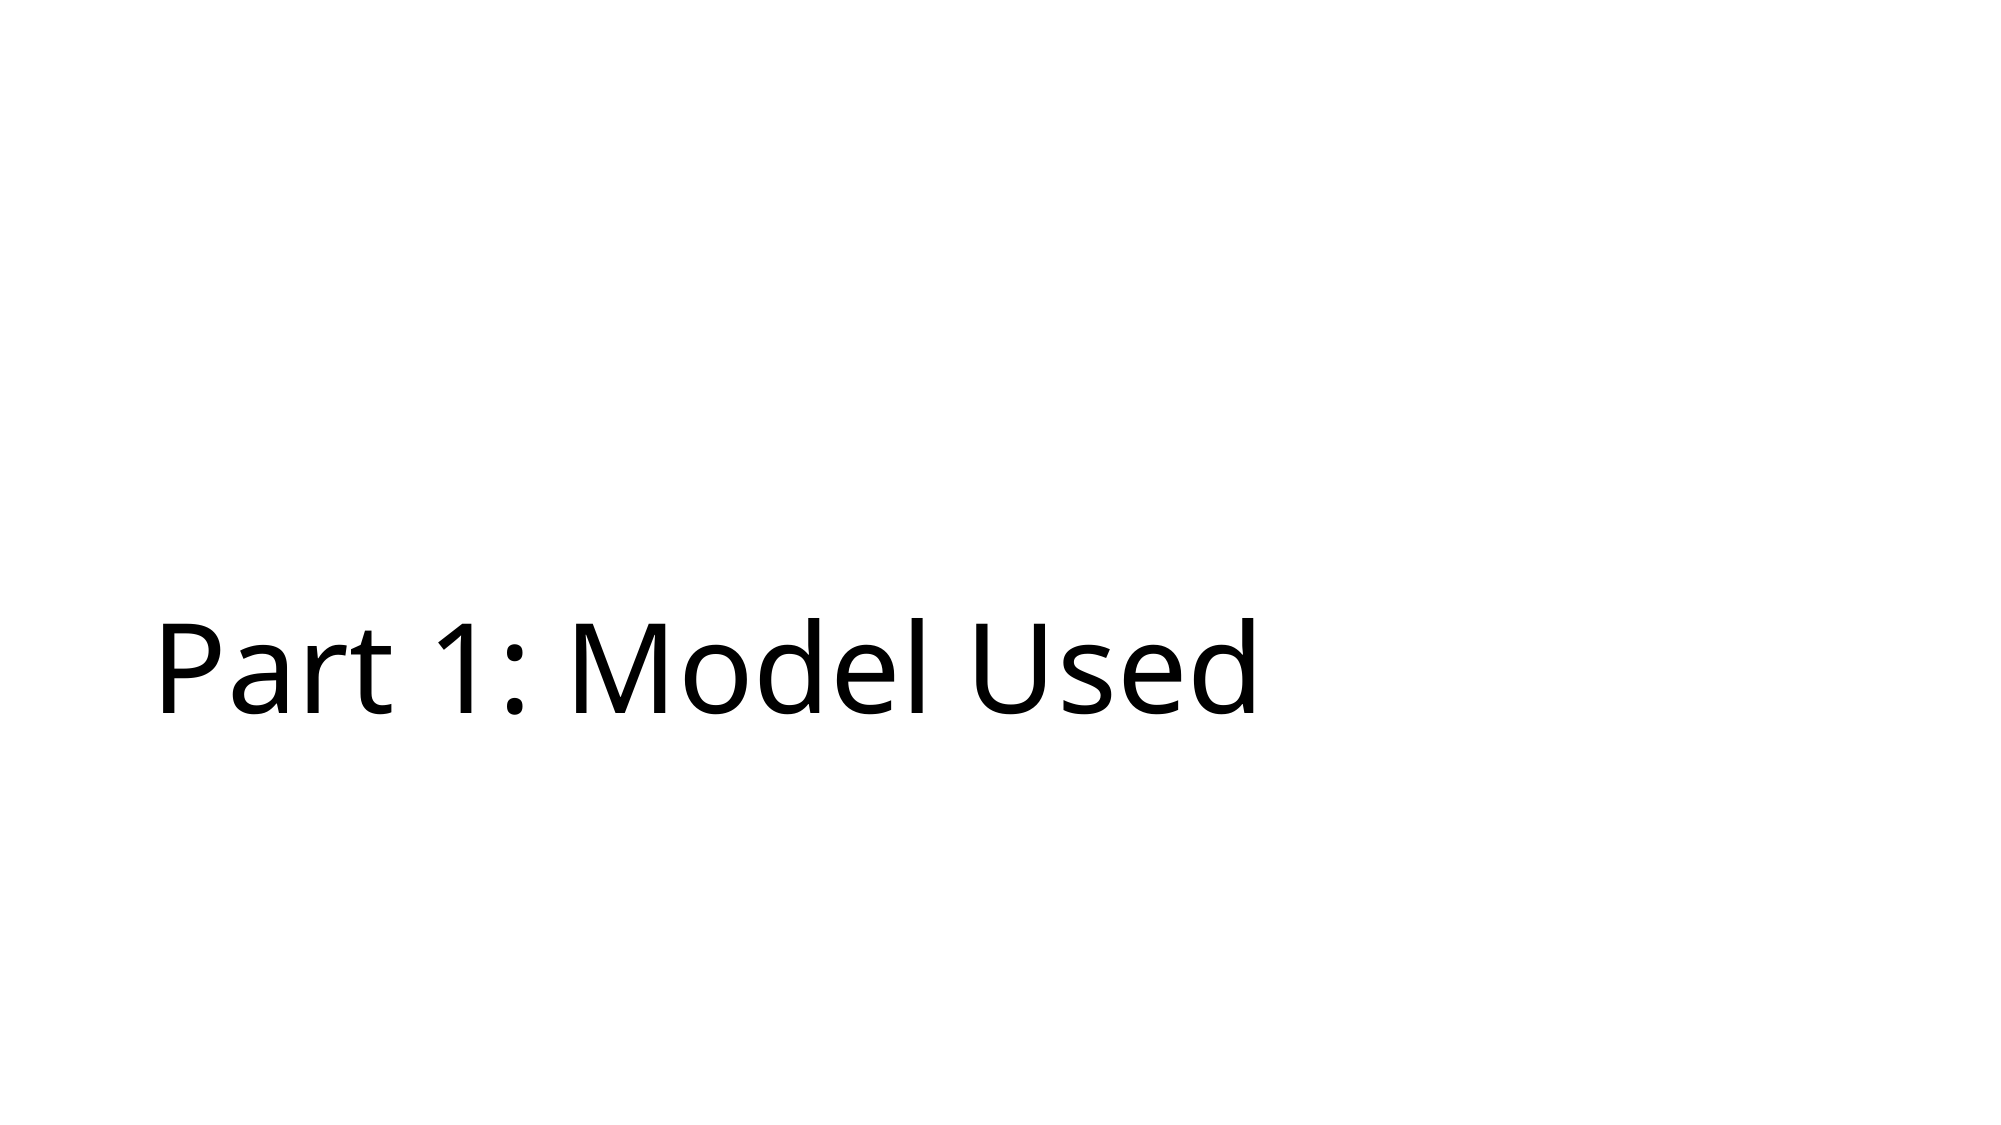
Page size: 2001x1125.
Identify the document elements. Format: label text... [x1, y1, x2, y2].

title Part 1: Model Used [136, 280, 1862, 749]
